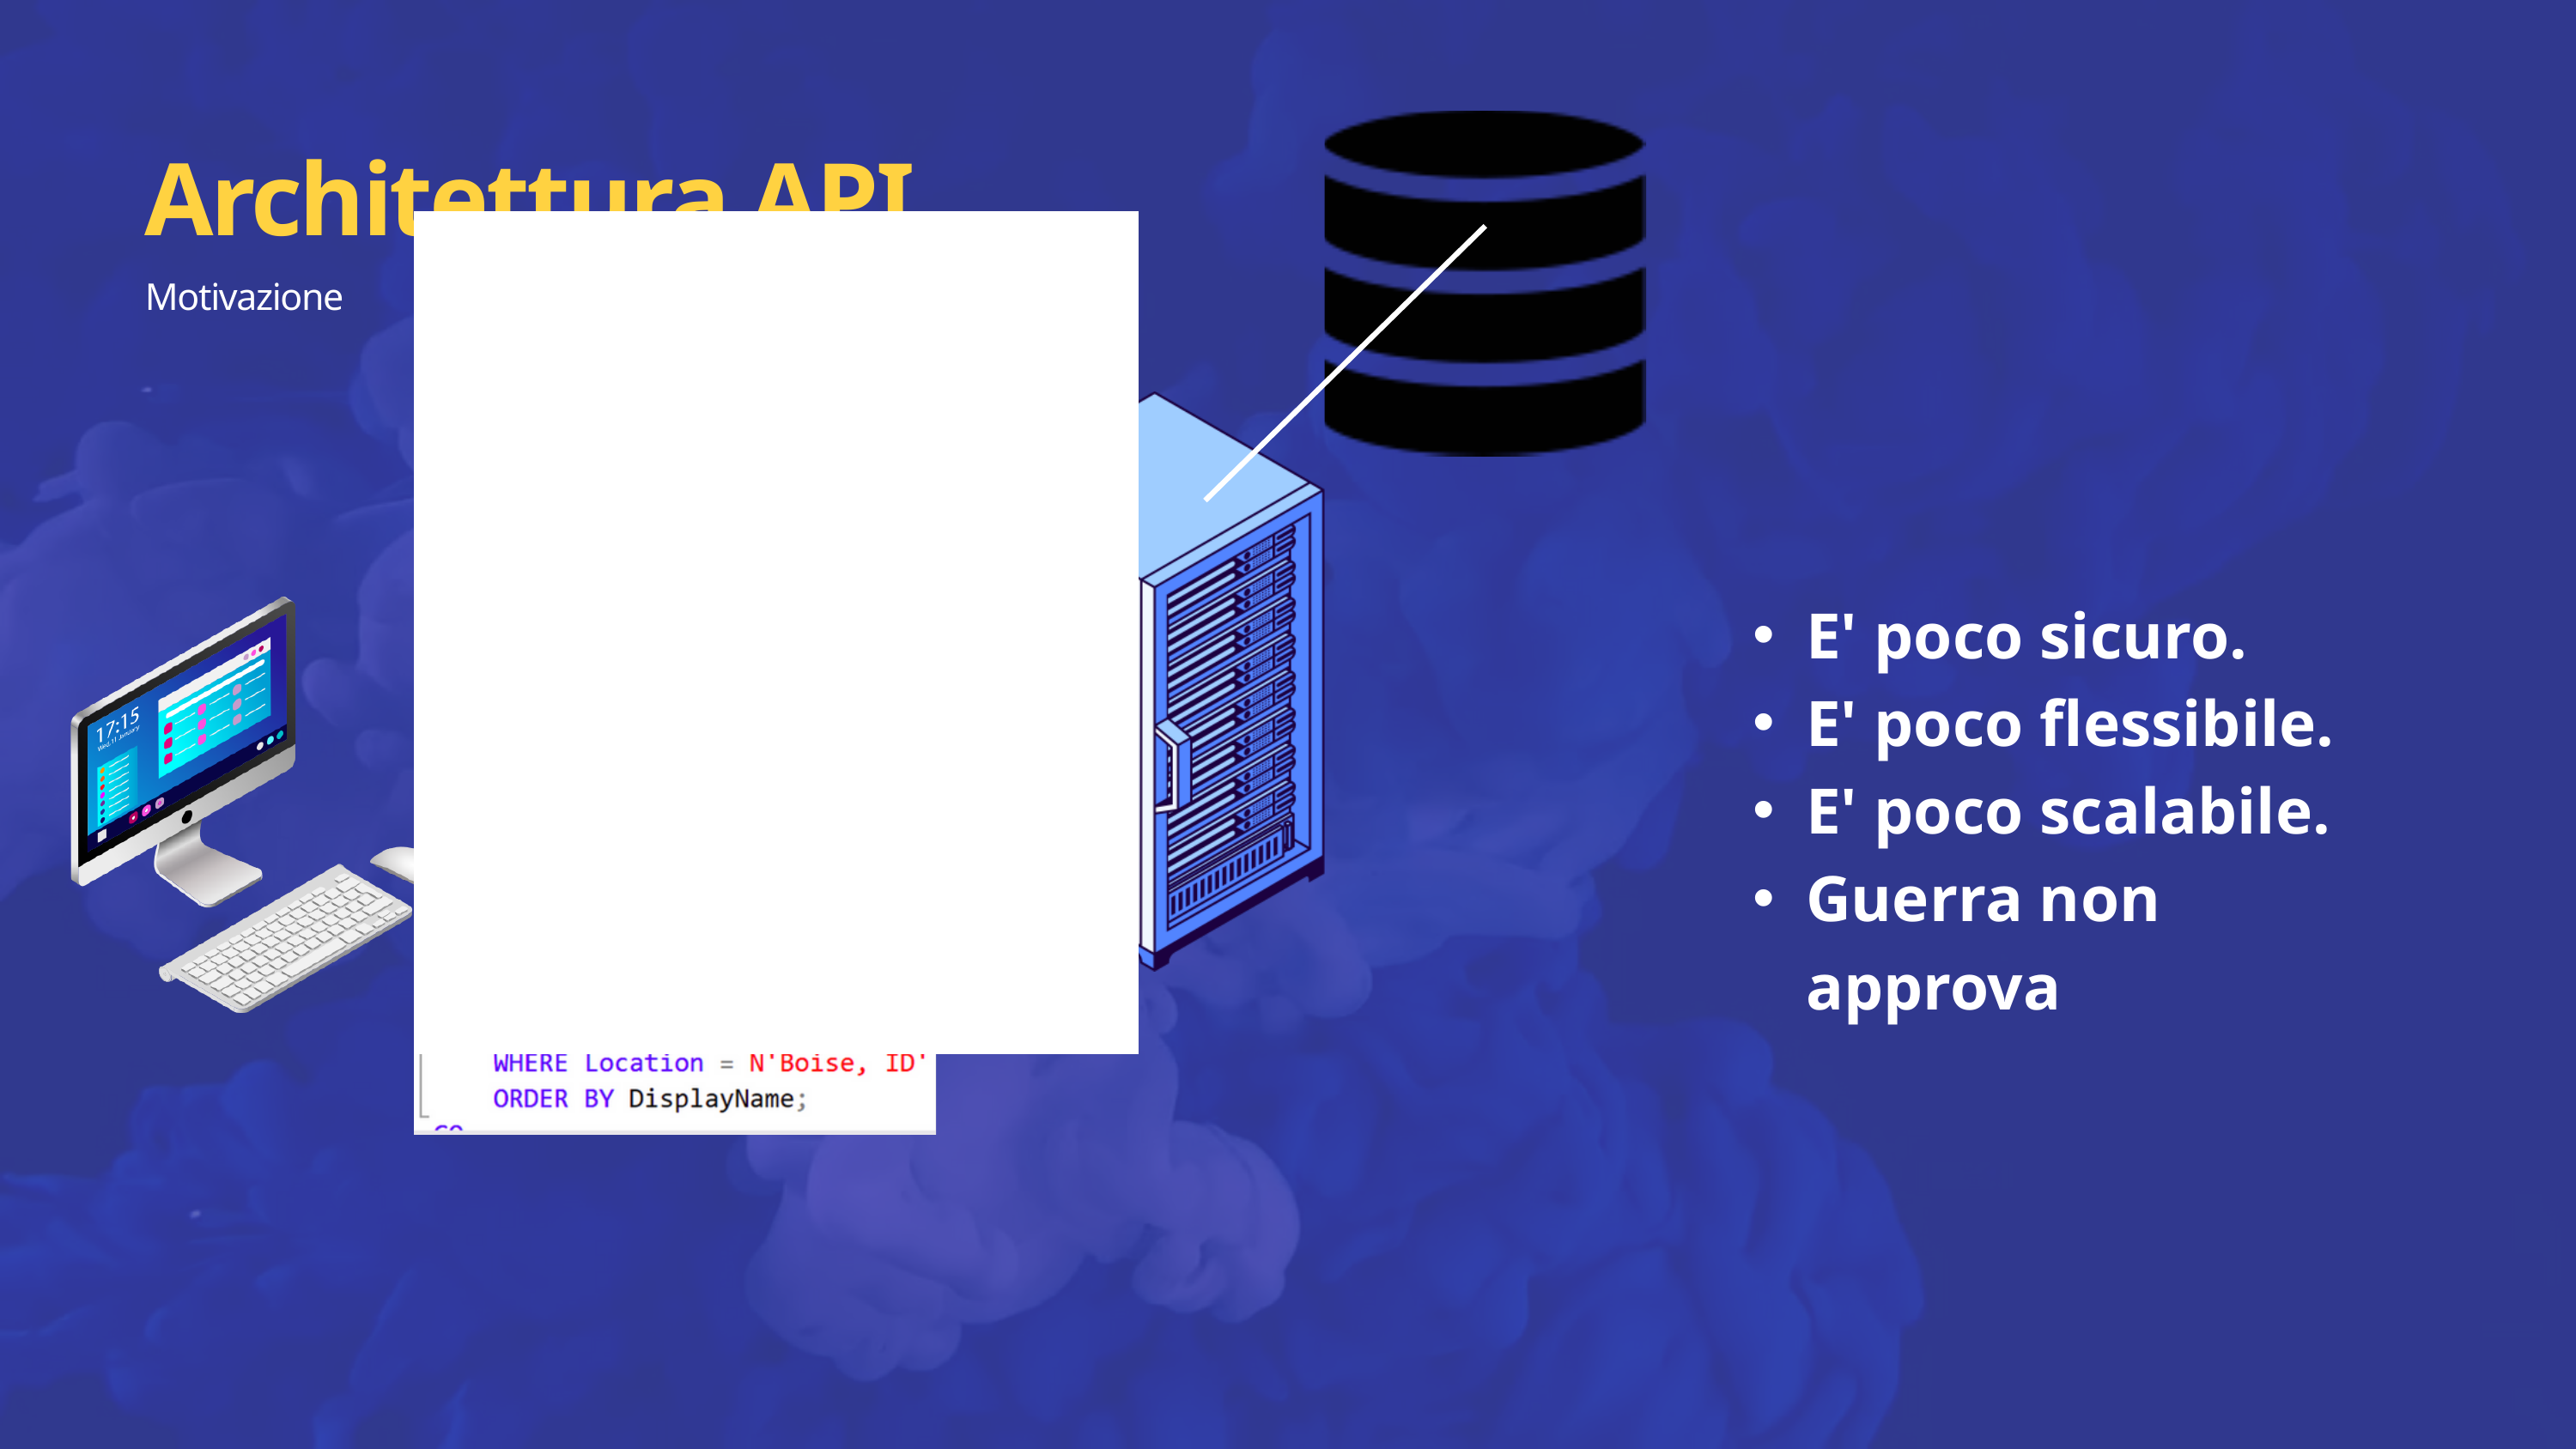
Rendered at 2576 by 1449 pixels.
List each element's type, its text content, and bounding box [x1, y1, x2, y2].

picture [413, 211, 1139, 1055]
text_box [1324, 111, 1647, 457]
text_box [70, 597, 409, 1013]
text_box [414, 1061, 937, 1135]
text_box E' poco sicuro. E' poco flessibile. E' poco scalabile. Guerra non approva [1699, 584, 2432, 1022]
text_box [144, 141, 1206, 311]
text_box [1142, 391, 1325, 972]
text_box [0, 0, 2576, 1449]
